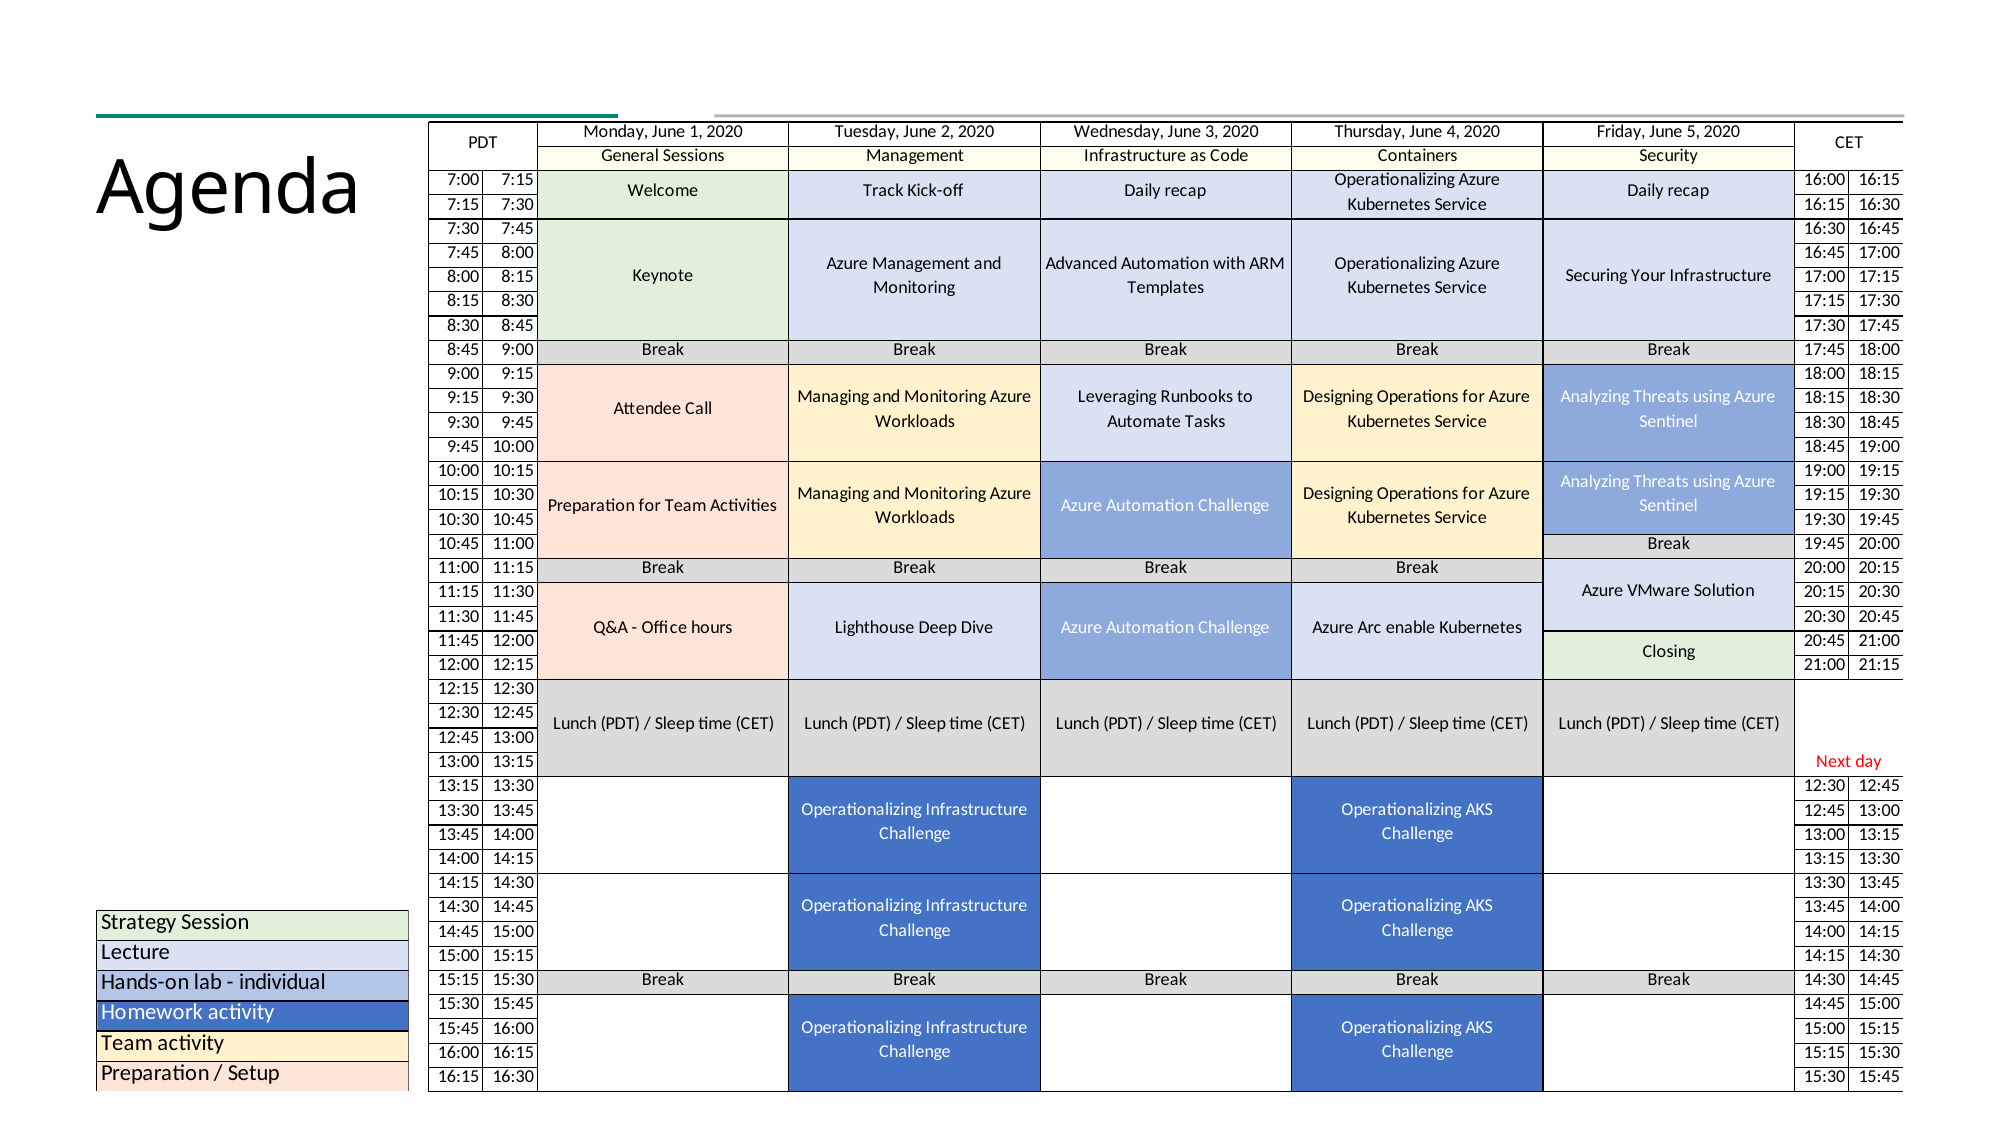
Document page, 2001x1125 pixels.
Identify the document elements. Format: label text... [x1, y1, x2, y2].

picture [427, 121, 1905, 1093]
title Agenda [96, 138, 427, 230]
picture [95, 909, 410, 1093]
